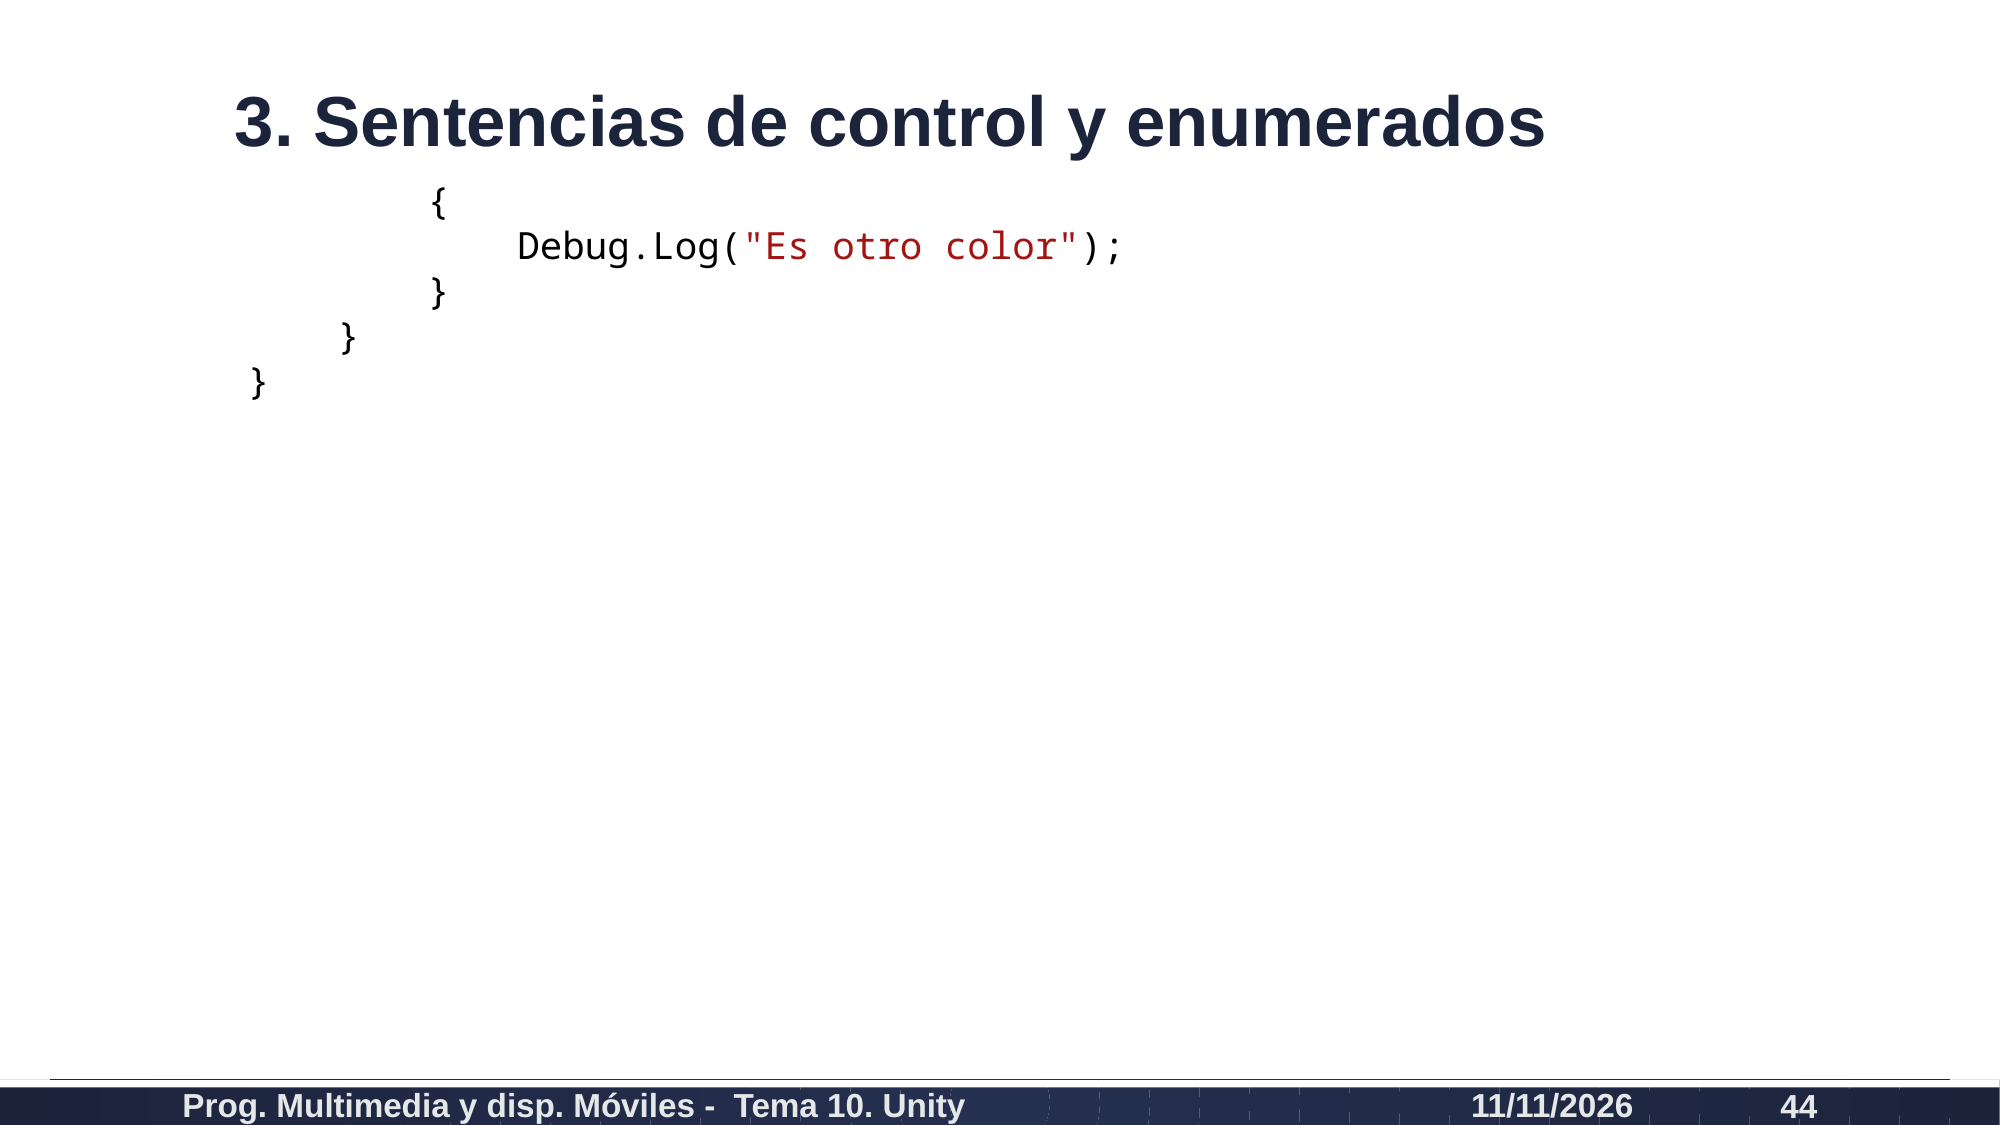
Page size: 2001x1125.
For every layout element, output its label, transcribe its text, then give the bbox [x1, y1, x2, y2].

text_box { Debug.Log("Es otro color"); } } } [232, 169, 1780, 409]
slide_number 44 [1674, 1085, 1833, 1125]
title 3. Sentencias de control y enumerados [219, 76, 1780, 170]
footer Prog. Multimedia y disp. Móviles - Tema 10. Unity [167, 1085, 1395, 1124]
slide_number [1420, 1085, 1649, 1124]
